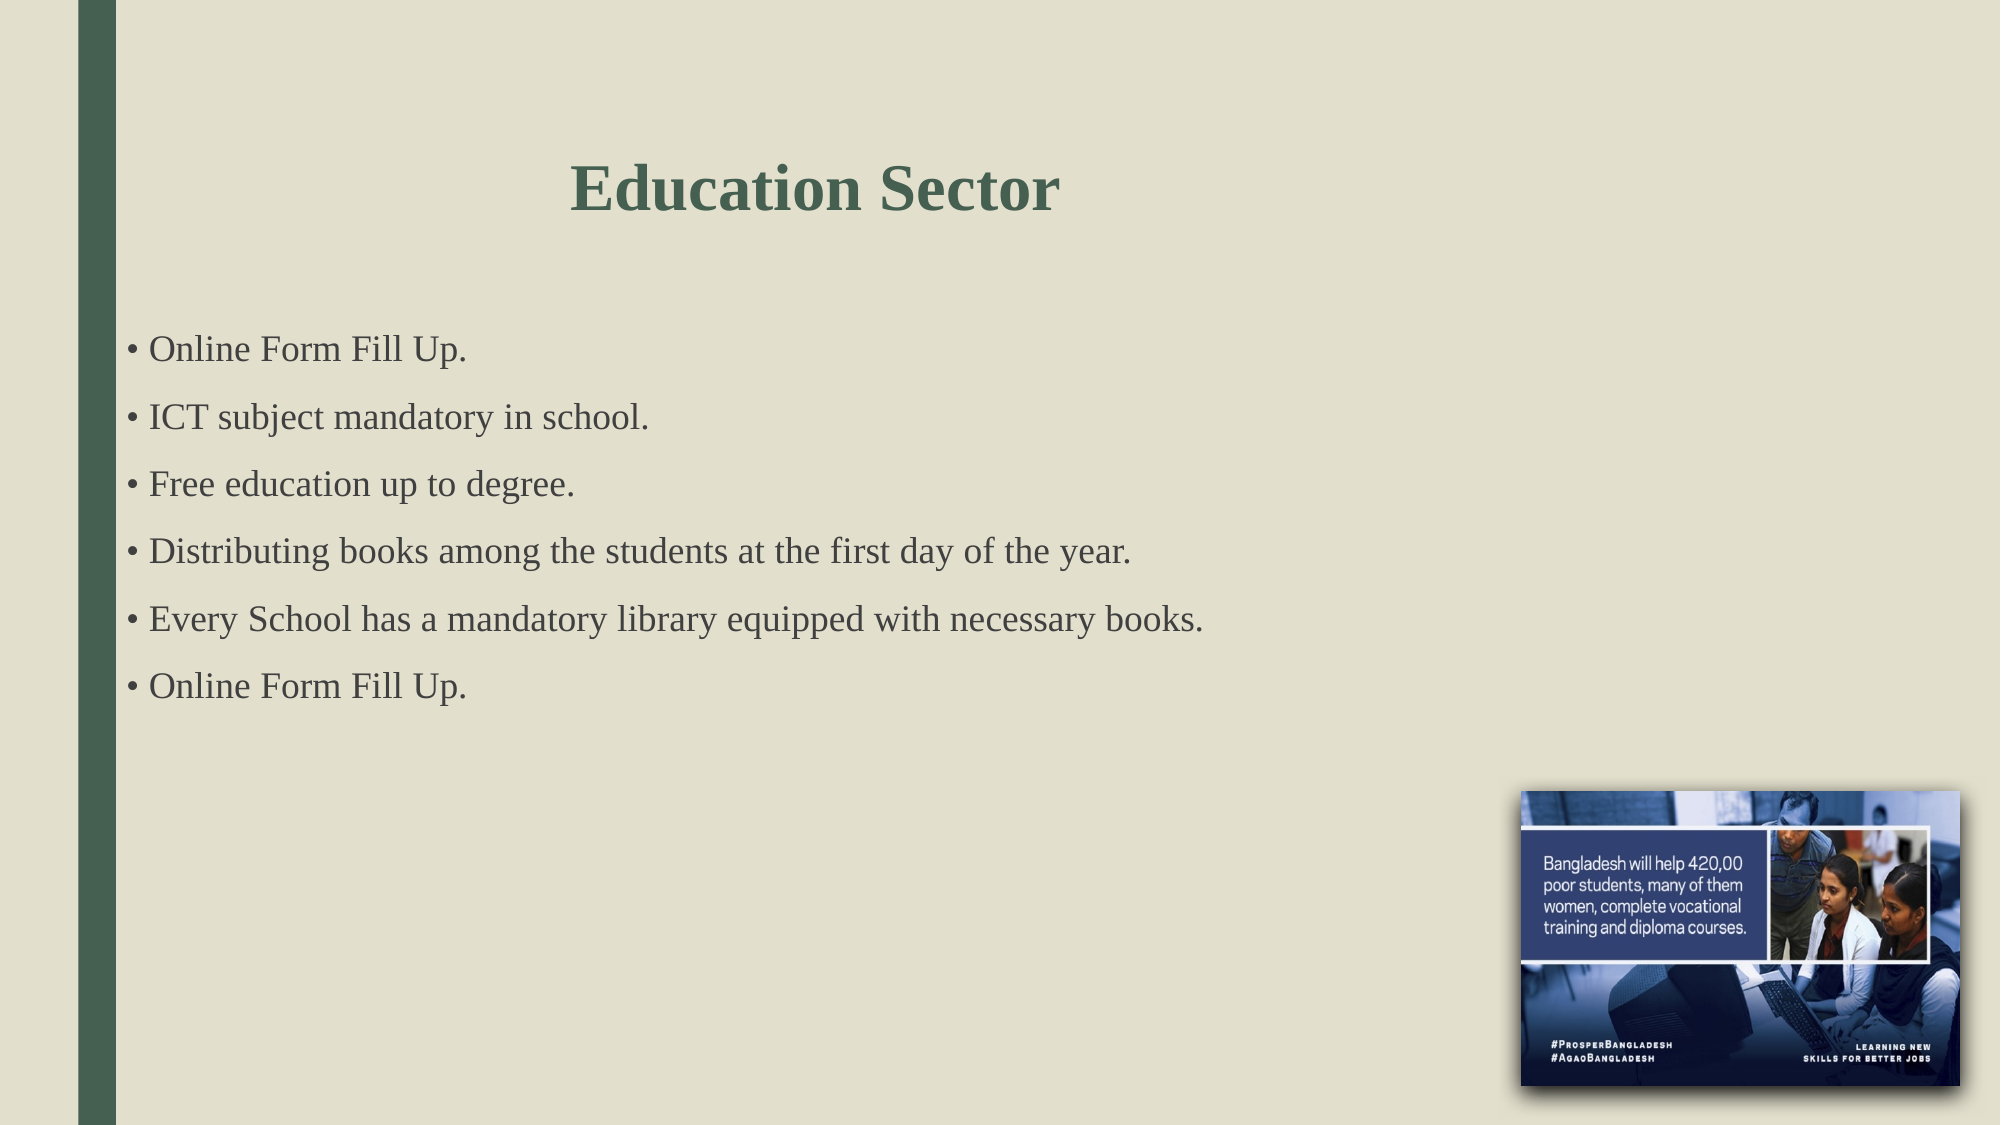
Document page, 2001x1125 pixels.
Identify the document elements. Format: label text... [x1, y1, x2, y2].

title Education Sector [111, 96, 1522, 170]
picture [1521, 791, 1960, 1086]
list • Online Form Fill Up. • ICT subject mandatory in school. • Free education up to degree. • Distributing books among the students at the first day of the year. • Every School has a mandatory library equipped with necessary books. • Online Form Fill Up. [111, 170, 1603, 865]
